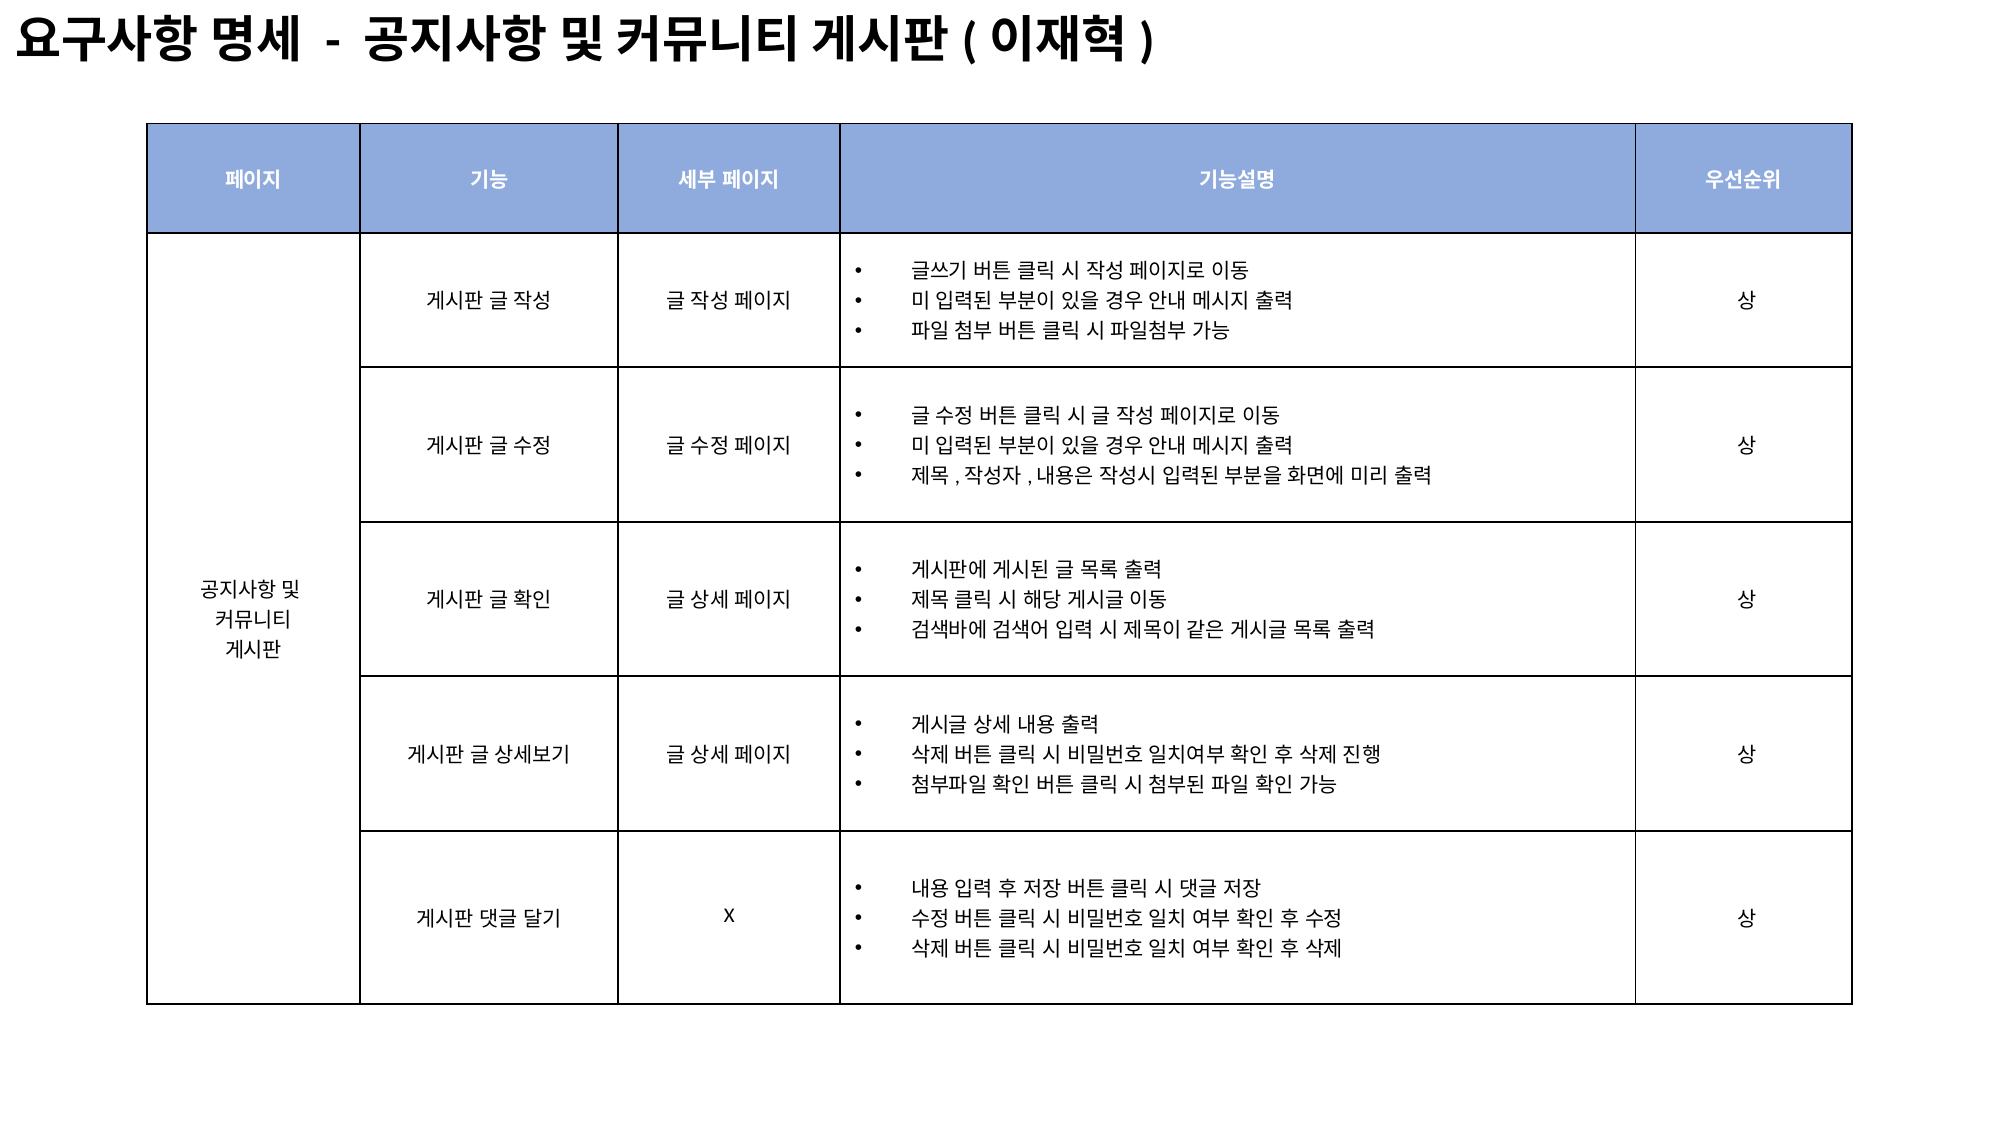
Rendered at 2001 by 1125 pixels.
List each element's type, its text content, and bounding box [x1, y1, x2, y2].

table_header 세부 페이지​ [619, 124, 839, 232]
table_cell ​상 [1636, 523, 1851, 675]
table_cell ​상 [1636, 832, 1851, 1003]
table_header 기능​ [361, 124, 617, 232]
table_cell 게시판 글 수정​ [361, 368, 617, 521]
table_cell ​X [619, 832, 839, 1003]
table_cell 글 상세 페이지​ [619, 677, 839, 830]
table_cell 글 수정 버튼 클릭 시 글 작성 페이지로 이동​ 미 입력된 부분이 있을 경우 안내 메시지 출력​ 제목,작성자,내용은 작성시 입력된 부분을 화면에 미리 출력​ [841, 368, 1635, 521]
table_cell 글쓰기 버튼 클릭 시 작성 페이지로 이동​ 미 입력된 부분이 있을 경우 안내 메시지 출력​ 파일 첨부 버튼 클릭 시 파일첨부 가능​ [841, 234, 1635, 366]
table_cell ​상 [1636, 677, 1851, 830]
table_cell 글 상세 페이지​ [619, 523, 839, 675]
table_cell 게시판 글 확인​ [361, 523, 617, 675]
table_cell 공지사항 ​및 ​ 커뮤니티​ 게시판​ [148, 234, 359, 1003]
table_cell ​상 [1636, 234, 1851, 366]
table_header 페이지​ [148, 124, 359, 232]
table_cell 내용 입력 후 저장 버튼 클릭 시 댓글 저장​ 수정 버튼 클릭 시 비밀번호 일치 여부 확인 후 수정​ 삭제 버튼 클릭 시 비밀번호 일치 여부 확인 후 삭제​ [841, 832, 1635, 1003]
table_cell 게시판 댓글 달기​ [361, 832, 617, 1003]
text_box 요구사항 명세 - 공지사항 및 커뮤니티 게시판(이재혁) [0, 0, 1363, 75]
table_cell 게시판에 게시된 글 목록 출력​ 제목 클릭 시 해당 게시글 이동​ 검색바에 검색어 입력 시 제목이 같은 게시글 목록 출력​ [841, 523, 1635, 675]
table_cell 게시판 글 작성​ [361, 234, 617, 366]
table_header 우선순위​ [1636, 124, 1851, 232]
table_header 기능설명​ [841, 124, 1635, 232]
table_cell 글 수정 페이지​ [619, 368, 839, 521]
table_cell ​상 [1636, 368, 1851, 521]
table_cell 게시글 상세 내용 출력​ 삭제 버튼 클릭 시 비밀번호 일치여부 확인 후 삭제 진행​ 첨부파일 확인 버튼 클릭 시 첨부된 파일 확인 가능​ [841, 677, 1635, 830]
table_cell 게시판 글 상세보기​ [361, 677, 617, 830]
table_cell 글 작성 페이지​ [619, 234, 839, 366]
